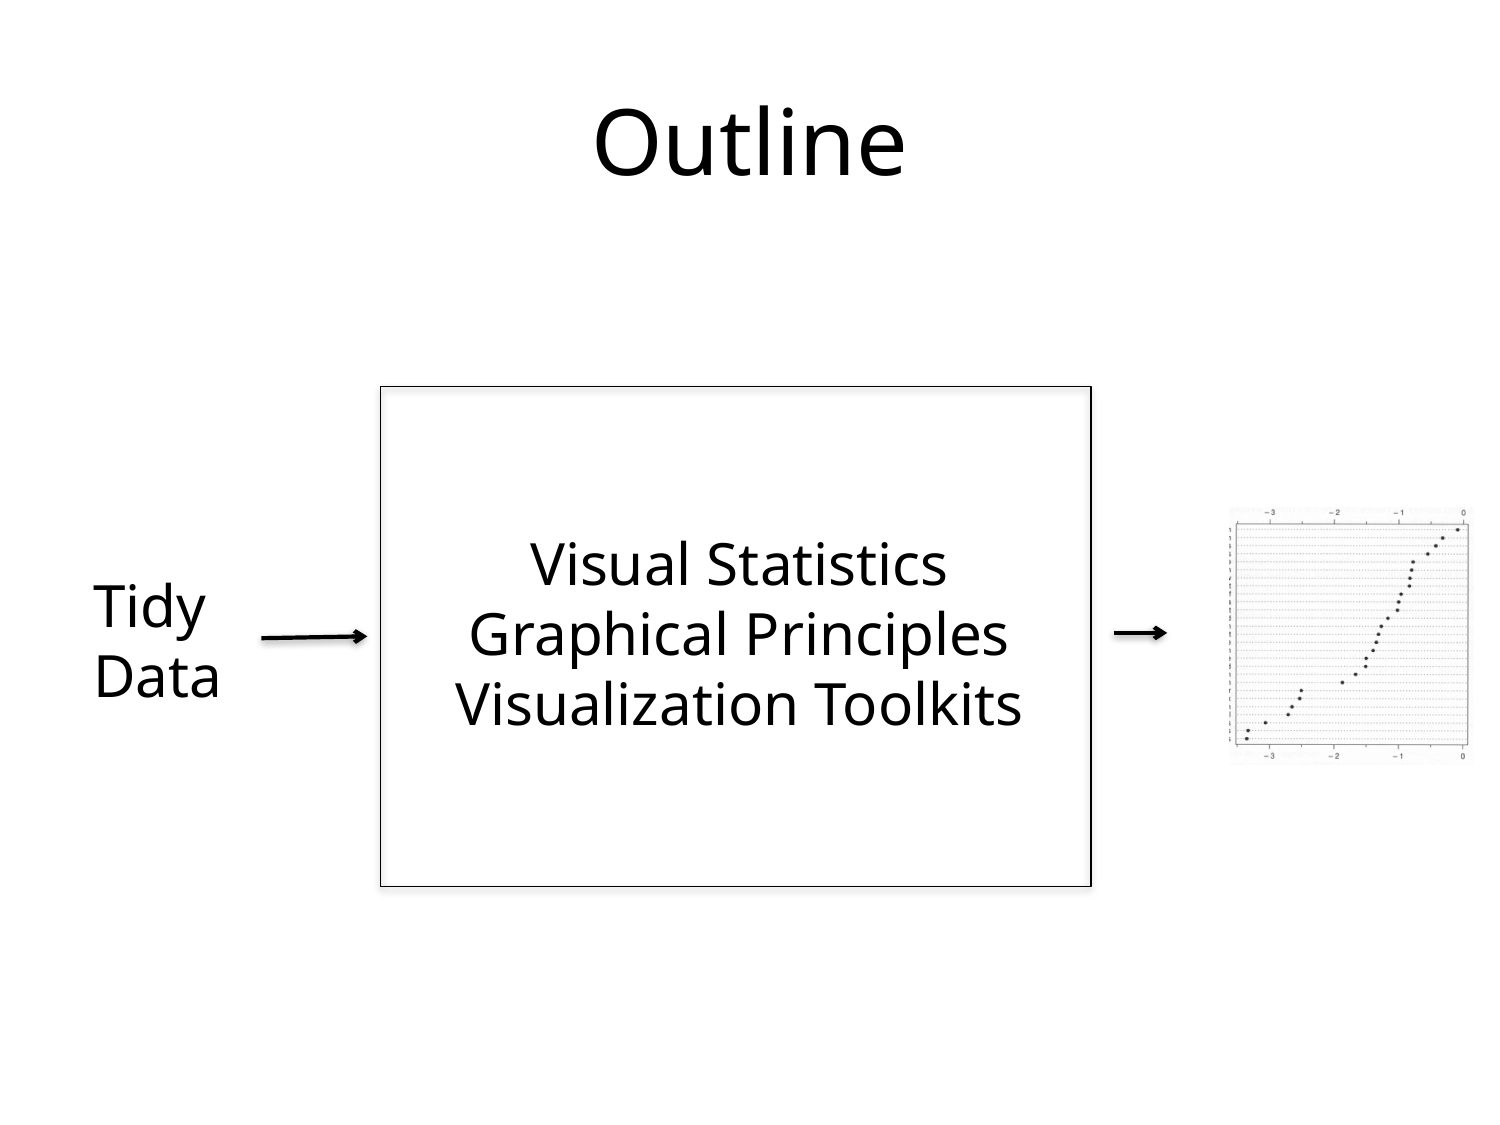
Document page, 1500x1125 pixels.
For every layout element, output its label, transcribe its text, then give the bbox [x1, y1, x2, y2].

picture [1229, 507, 1474, 766]
text_box Visual Statistics Graphical Principles Visualization Toolkits [440, 519, 1039, 745]
text_box Tidy Data [78, 561, 238, 717]
title Outline [75, 45, 1425, 233]
text_box [380, 386, 1092, 887]
